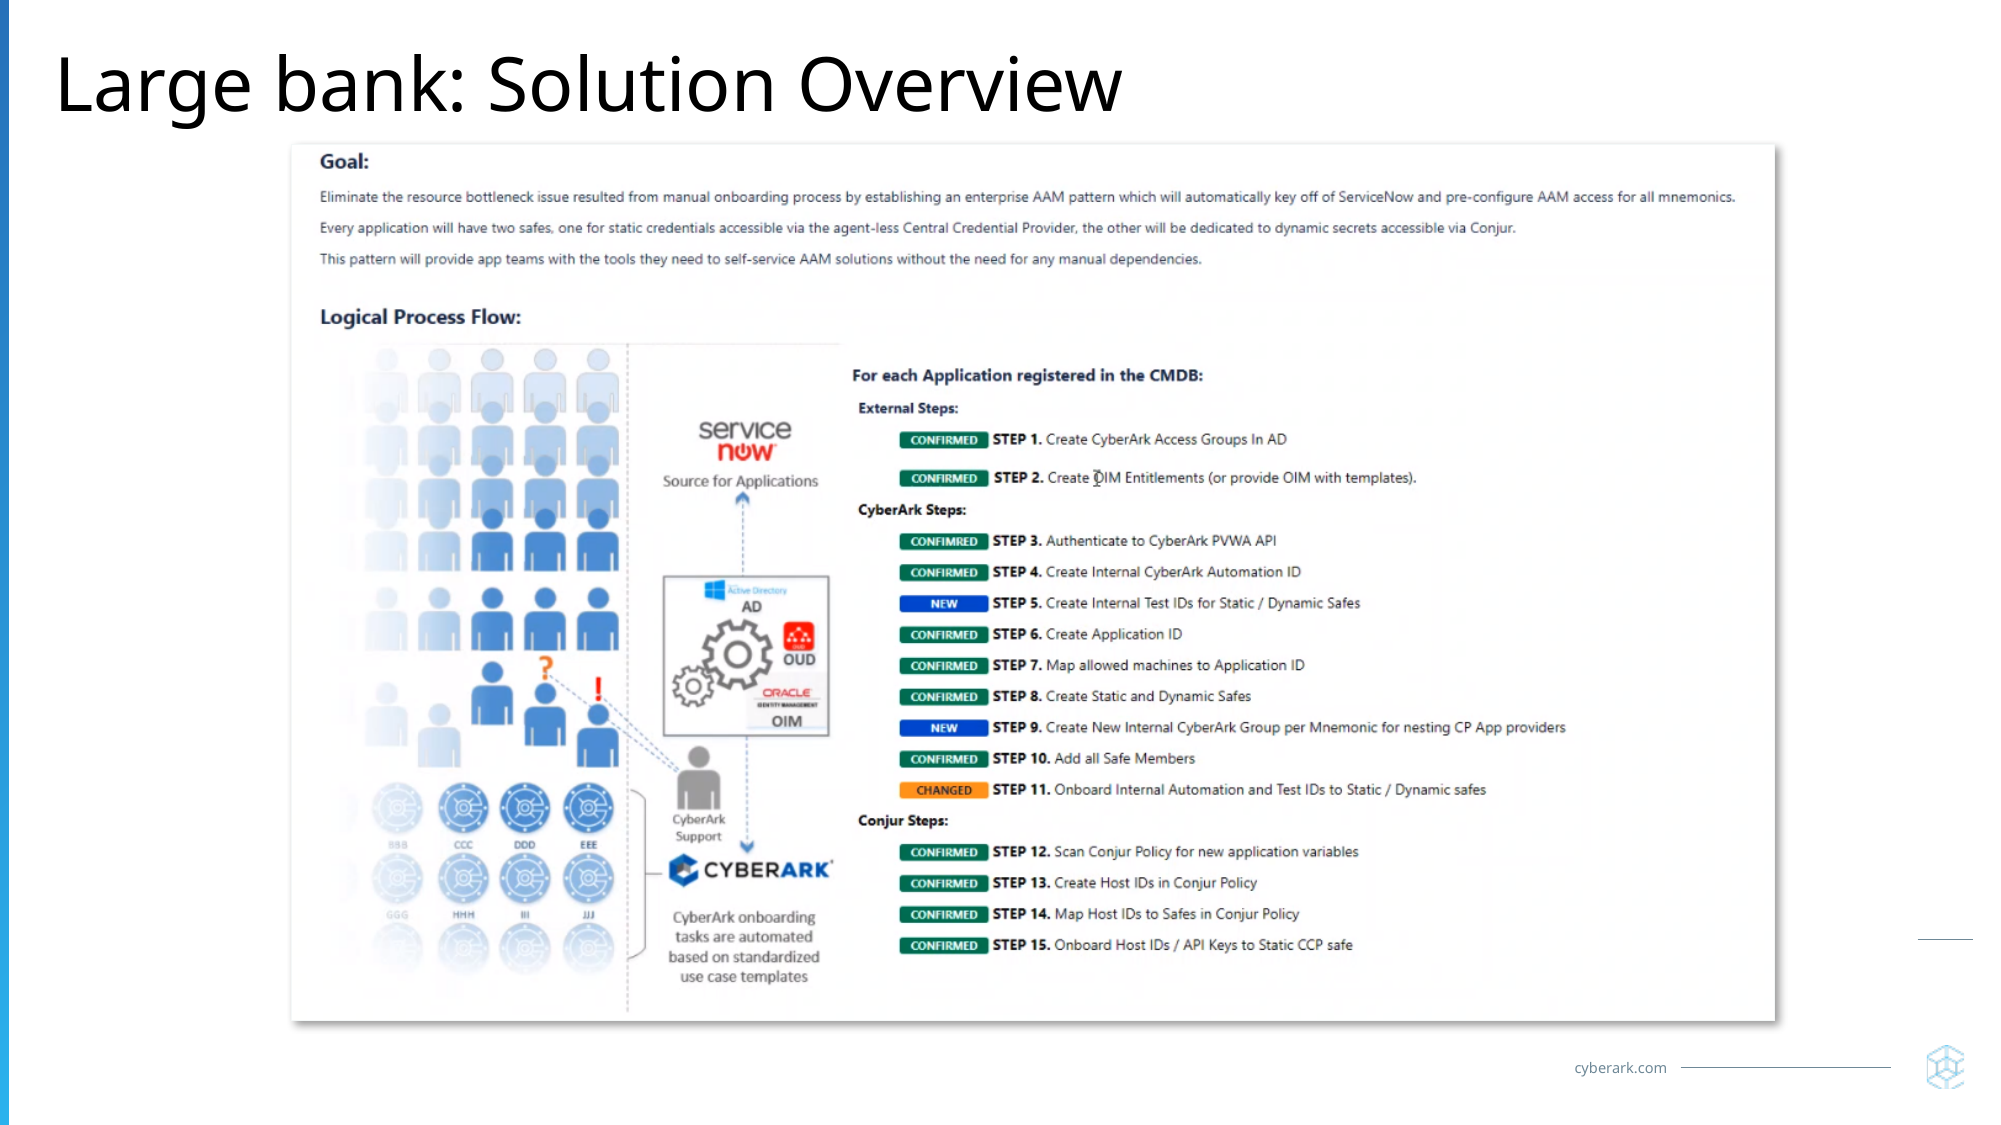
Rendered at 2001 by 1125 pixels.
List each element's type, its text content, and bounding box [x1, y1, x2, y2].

picture [291, 144, 1775, 1021]
title Large bank: Solution Overview [54, 53, 1948, 120]
slide_number 23 [1758, 1077, 1944, 1108]
